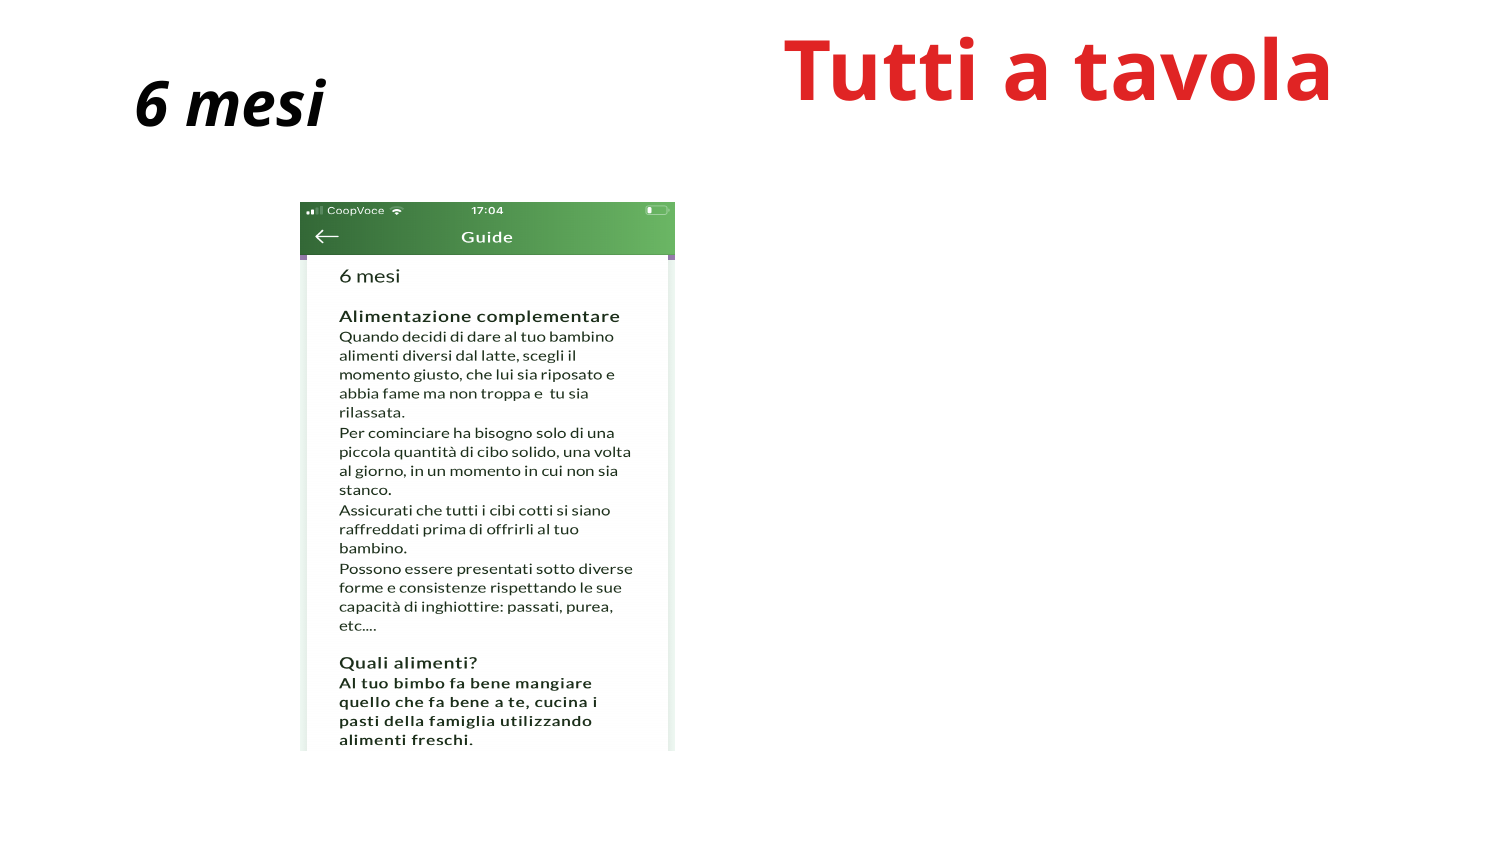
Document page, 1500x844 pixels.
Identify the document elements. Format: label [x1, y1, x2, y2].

picture [299, 202, 675, 751]
